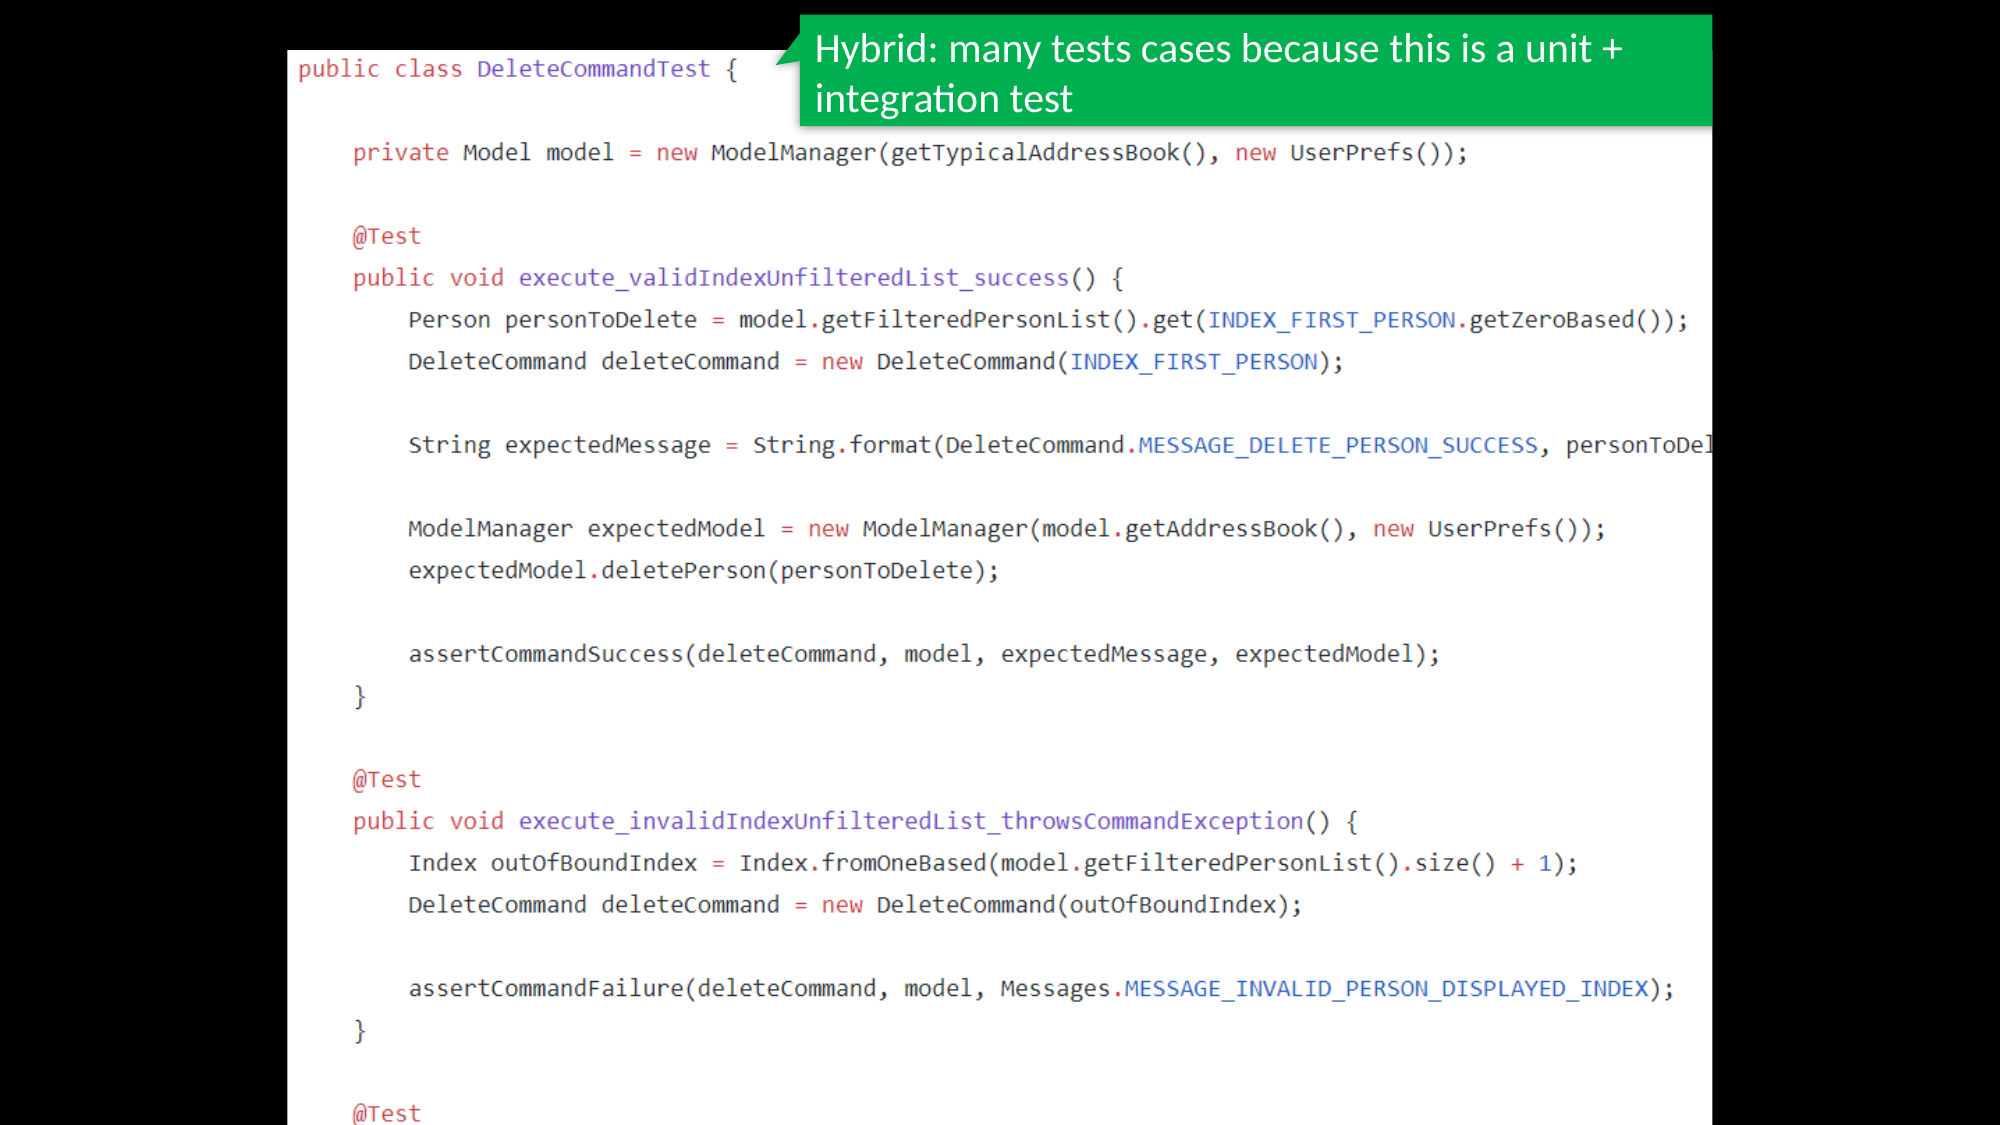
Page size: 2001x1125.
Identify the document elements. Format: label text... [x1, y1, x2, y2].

text_box Hybrid: many tests cases because this is a unit + integration test [785, 12, 1715, 54]
picture [287, 49, 1713, 1125]
